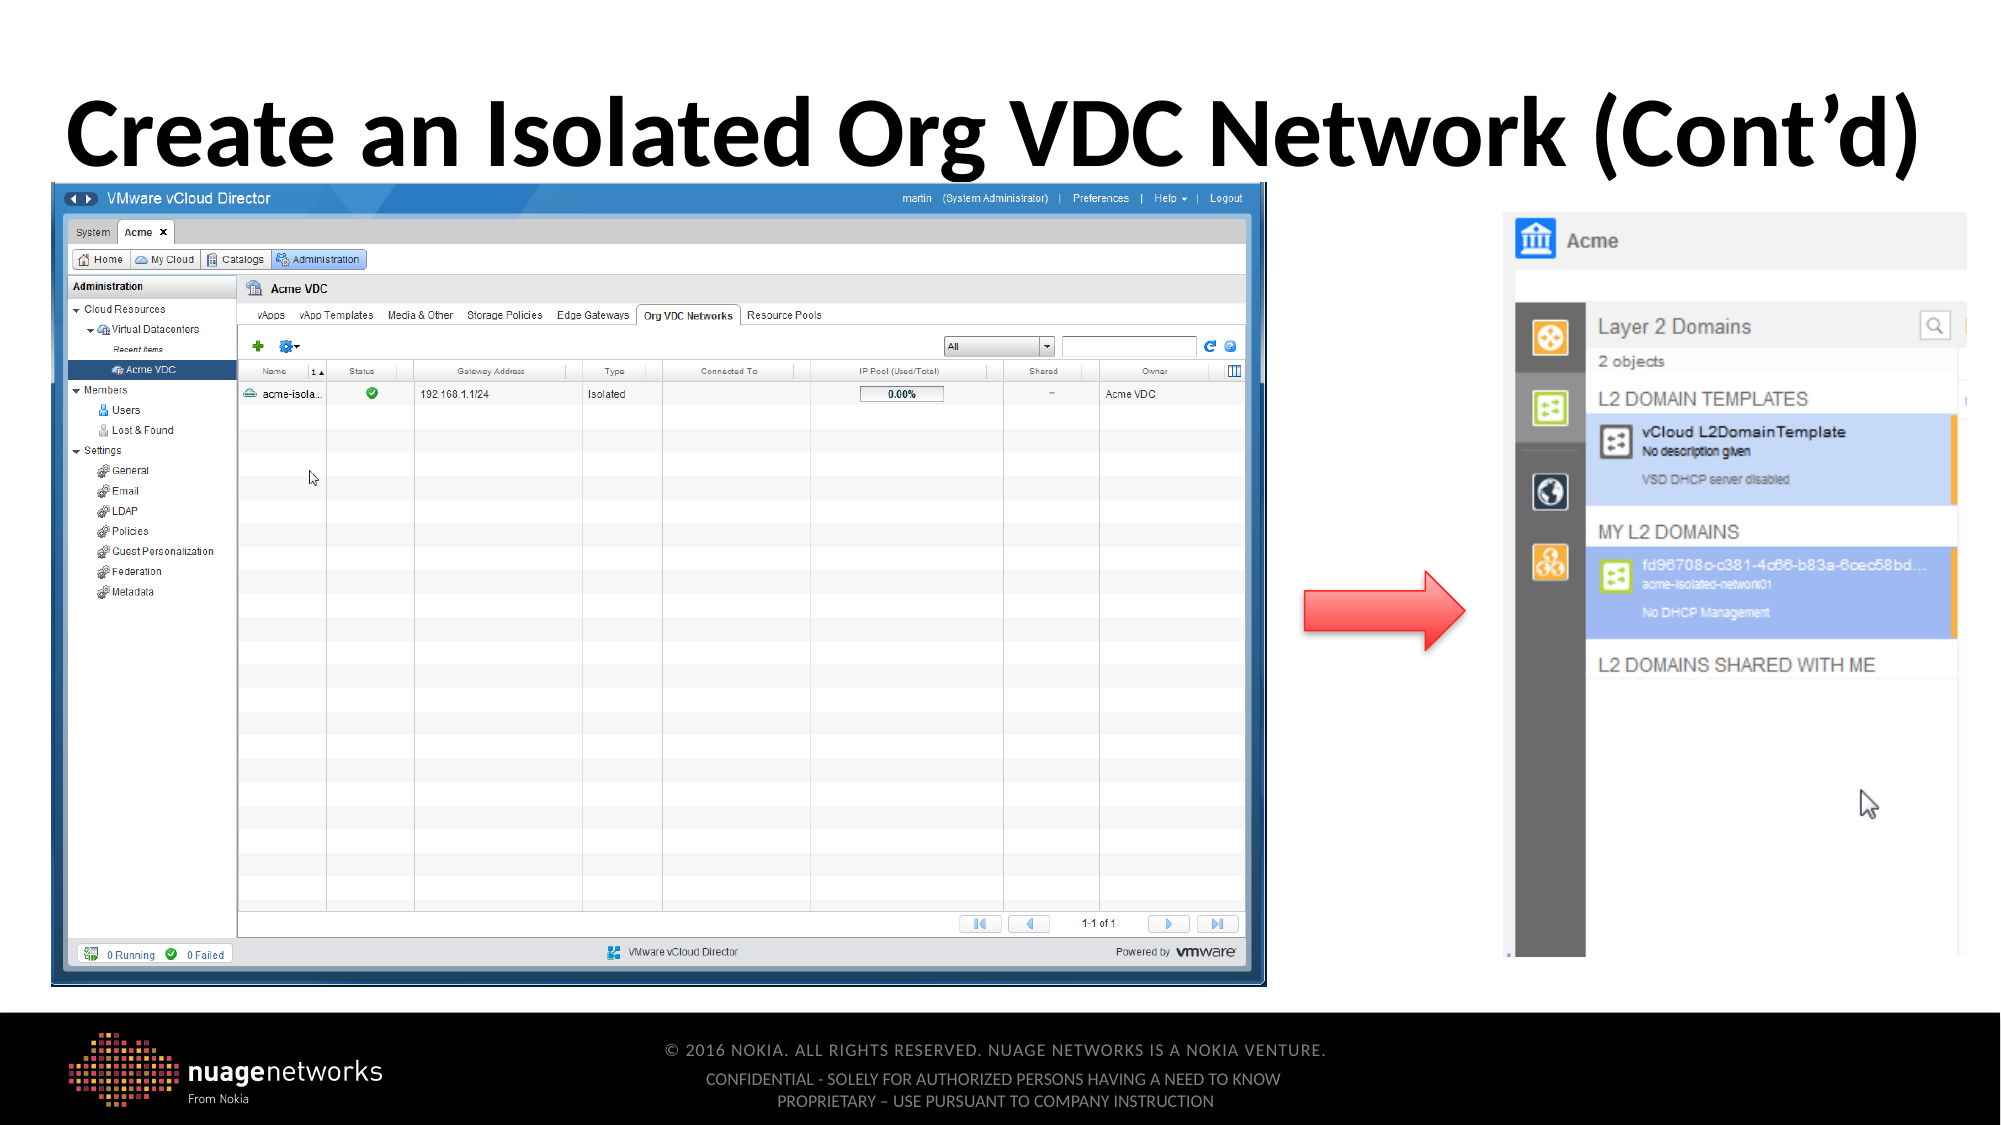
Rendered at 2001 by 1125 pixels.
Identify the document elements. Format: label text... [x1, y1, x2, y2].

title Create an Isolated Org VDC Network (Cont’d) [51, 33, 1951, 221]
picture [55, 1030, 396, 1109]
picture [1503, 212, 1967, 957]
picture [51, 181, 1267, 987]
text_box [1303, 570, 1466, 652]
